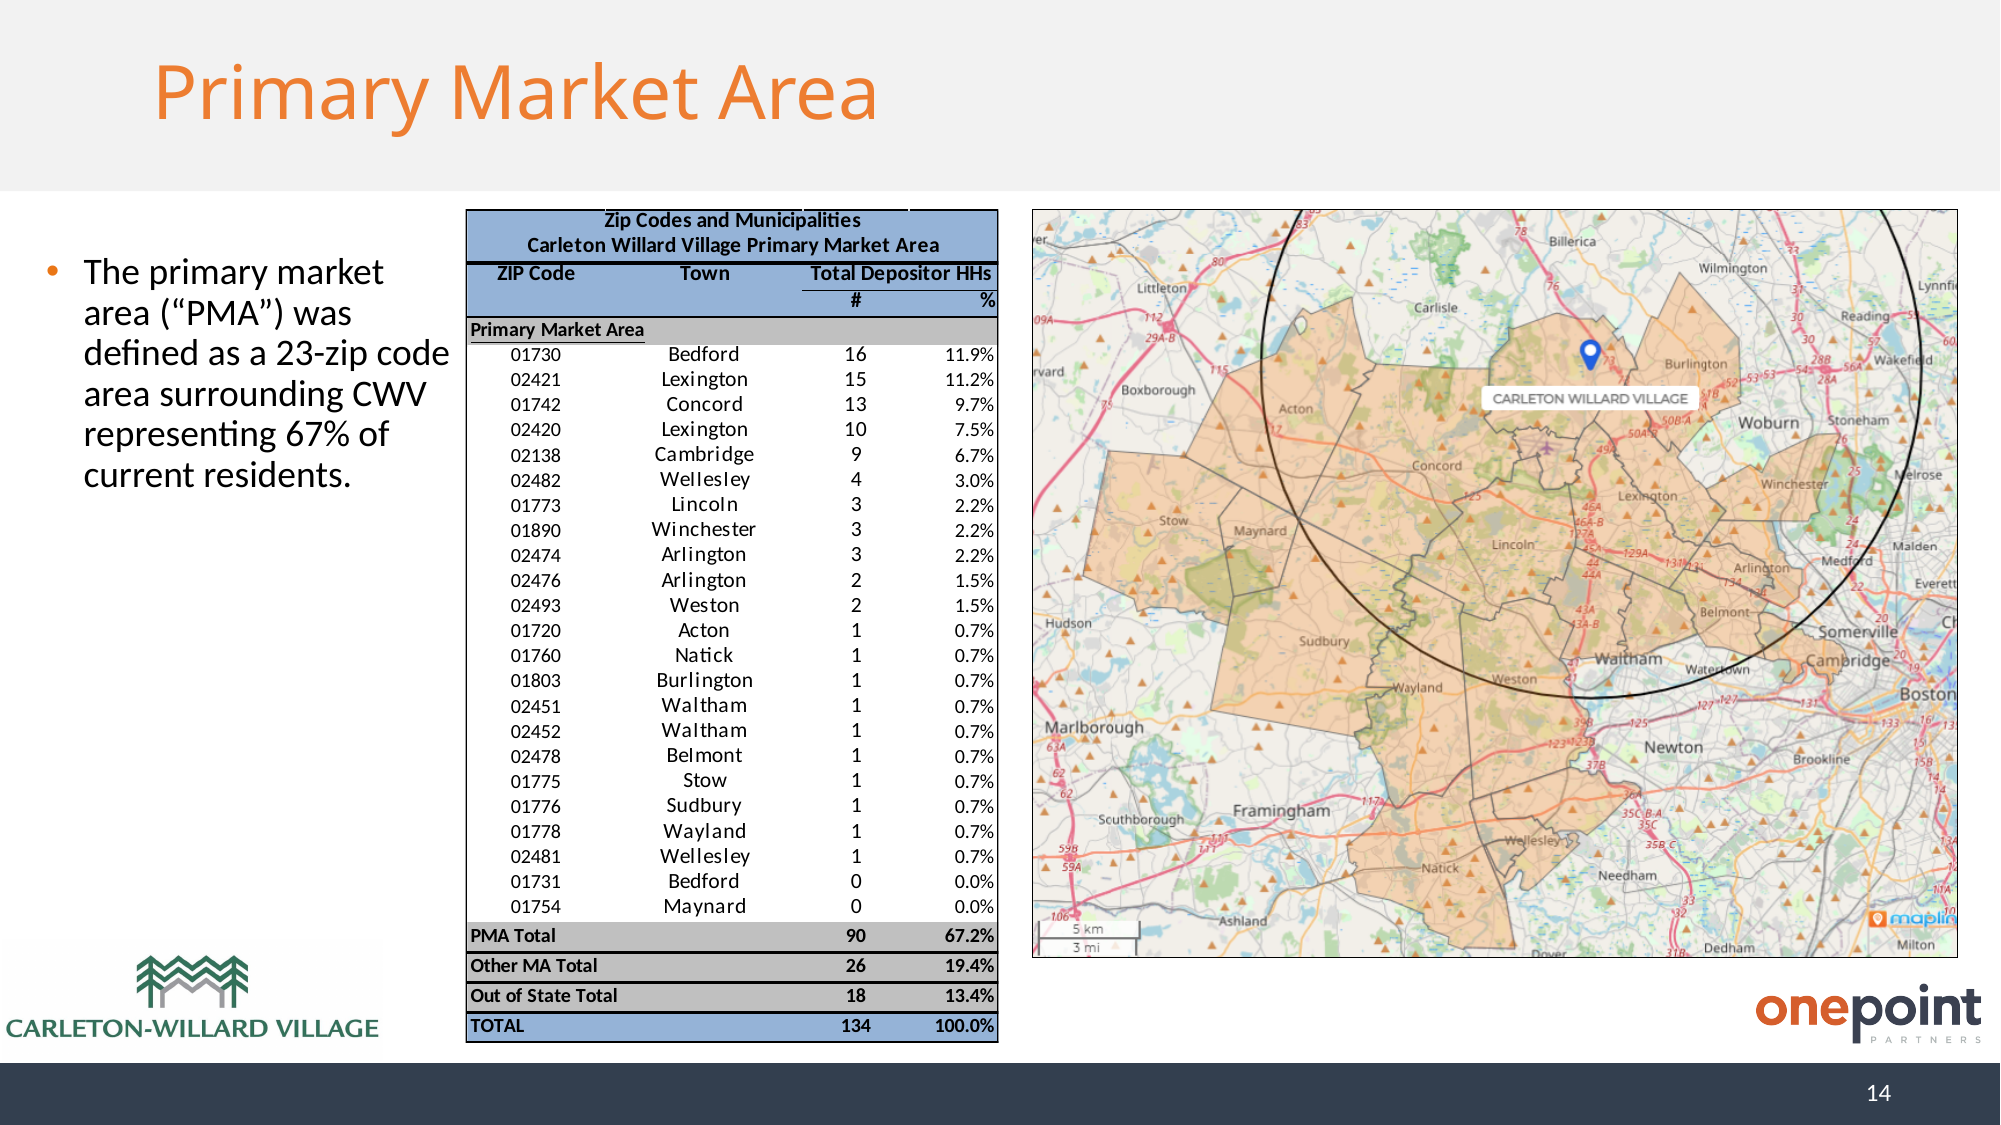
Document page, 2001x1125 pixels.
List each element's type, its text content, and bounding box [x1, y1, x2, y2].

picture [1032, 209, 2001, 1078]
picture [465, 209, 1001, 1045]
slide_number 14 [1456, 1061, 1907, 1122]
picture [2, 939, 383, 1061]
title Primary Market Area [137, 15, 1863, 176]
list The primary market area (“PMA”) was defined as a 23-zip code area surrounding CWV representing 67% of current residents. [31, 244, 465, 539]
